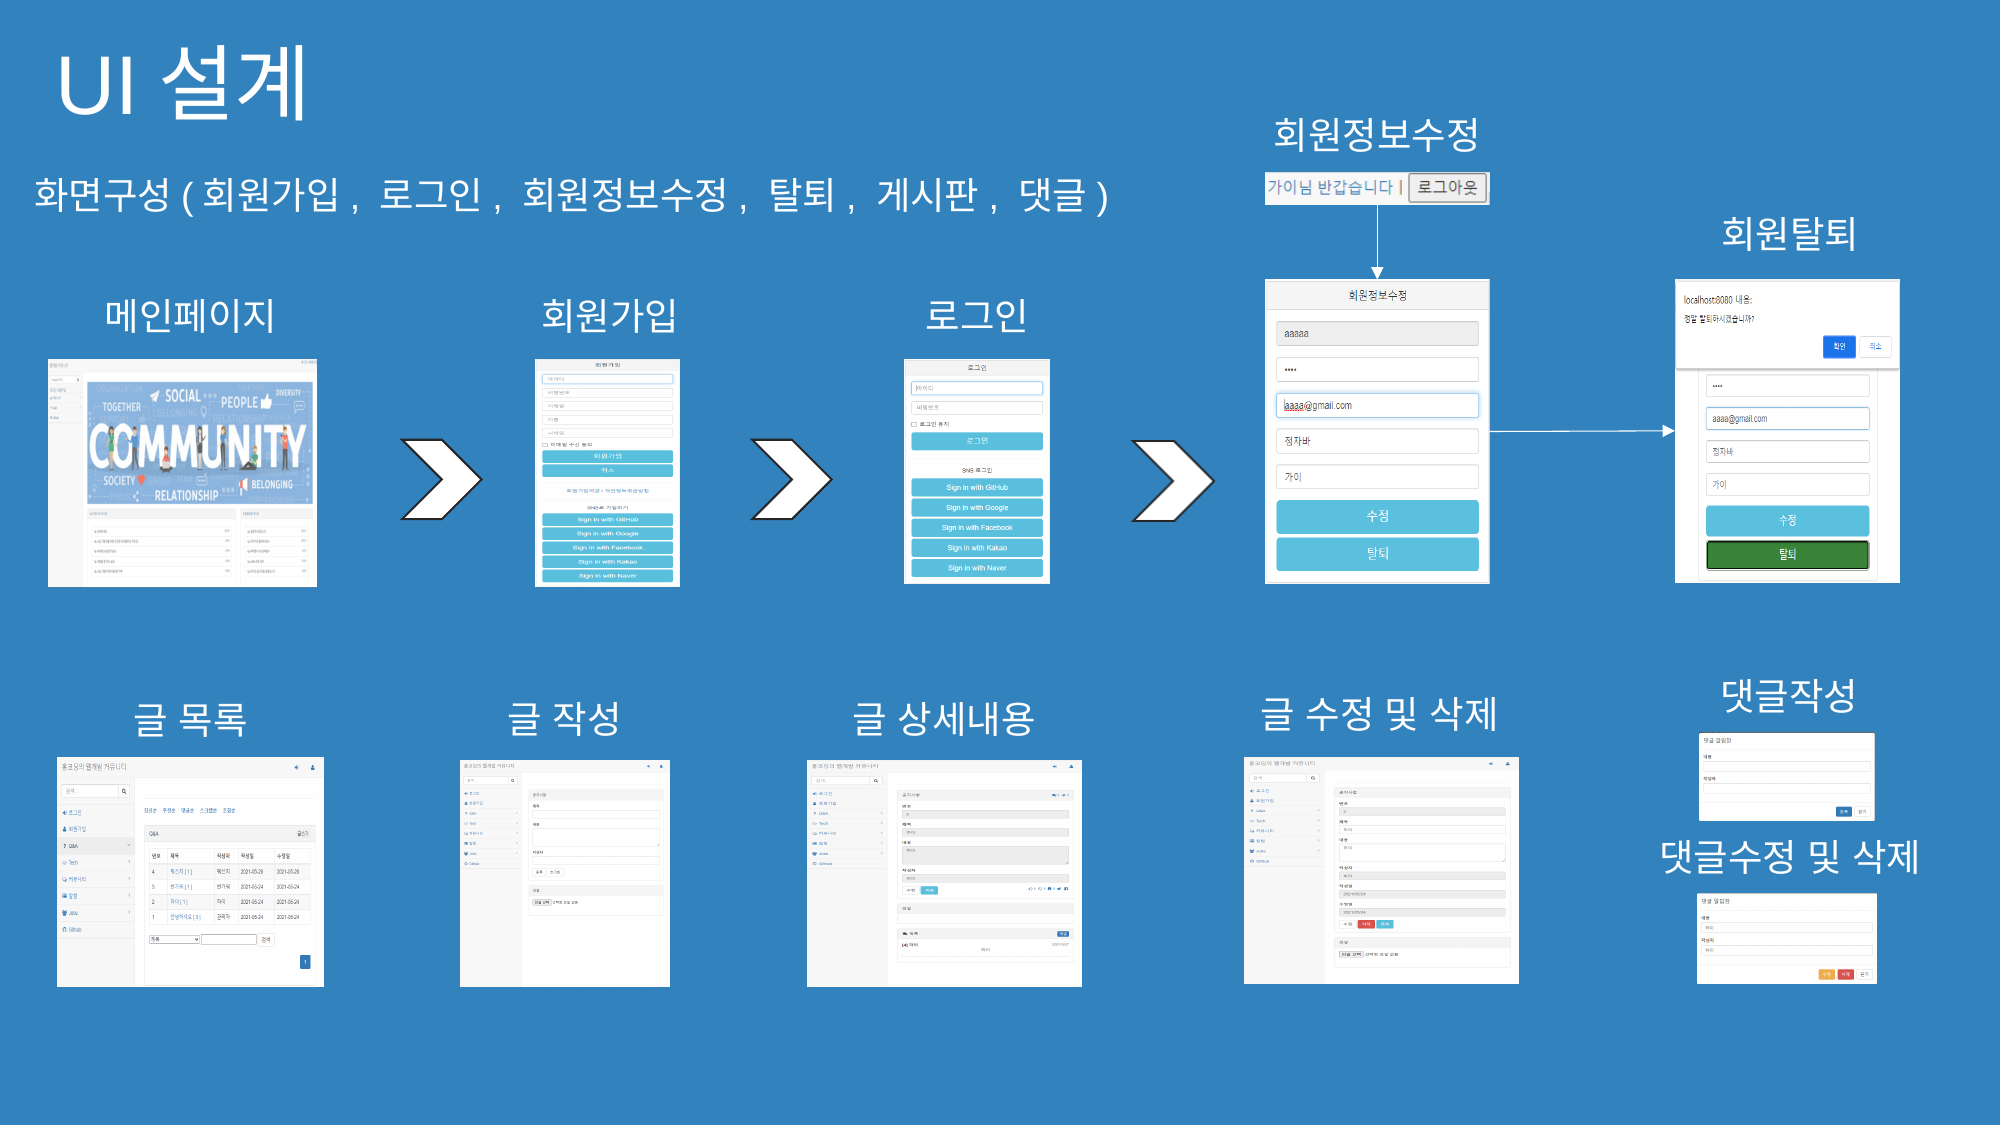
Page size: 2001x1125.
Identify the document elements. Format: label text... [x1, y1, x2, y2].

text_box 글 작성 [492, 688, 637, 748]
picture [460, 760, 670, 987]
picture [1244, 757, 1519, 984]
text_box 글 상세내용 [838, 688, 1051, 748]
picture [48, 359, 318, 588]
picture [904, 359, 1050, 584]
picture [535, 359, 680, 587]
text_box UI설계 [36, 23, 327, 139]
picture [807, 760, 1082, 987]
text_box 로그인 [910, 285, 1045, 346]
picture [1265, 172, 1490, 205]
picture [1265, 279, 1490, 584]
picture [1130, 440, 1216, 522]
text_box 댓글작성 [1705, 665, 1874, 726]
text_box [749, 438, 834, 521]
text_box 메인페이지 [89, 285, 292, 346]
text_box 글 목록 [118, 690, 263, 750]
picture [57, 757, 324, 987]
text_box 회원탈퇴 [1706, 204, 1875, 264]
picture [1699, 732, 1875, 821]
picture [1697, 893, 1877, 984]
text_box 화면구성(회원가입, 로그인, 회원정보수정, 탈퇴, 게시판, 댓글) [19, 164, 1124, 225]
text_box 회원정보수정 [1258, 104, 1496, 165]
text_box [399, 438, 483, 521]
picture [1675, 279, 1900, 583]
text_box 댓글수정 및 삭제 [1644, 826, 1937, 887]
text_box 회원가입 [526, 285, 695, 346]
text_box 글 수정 및 삭제 [1245, 684, 1514, 744]
